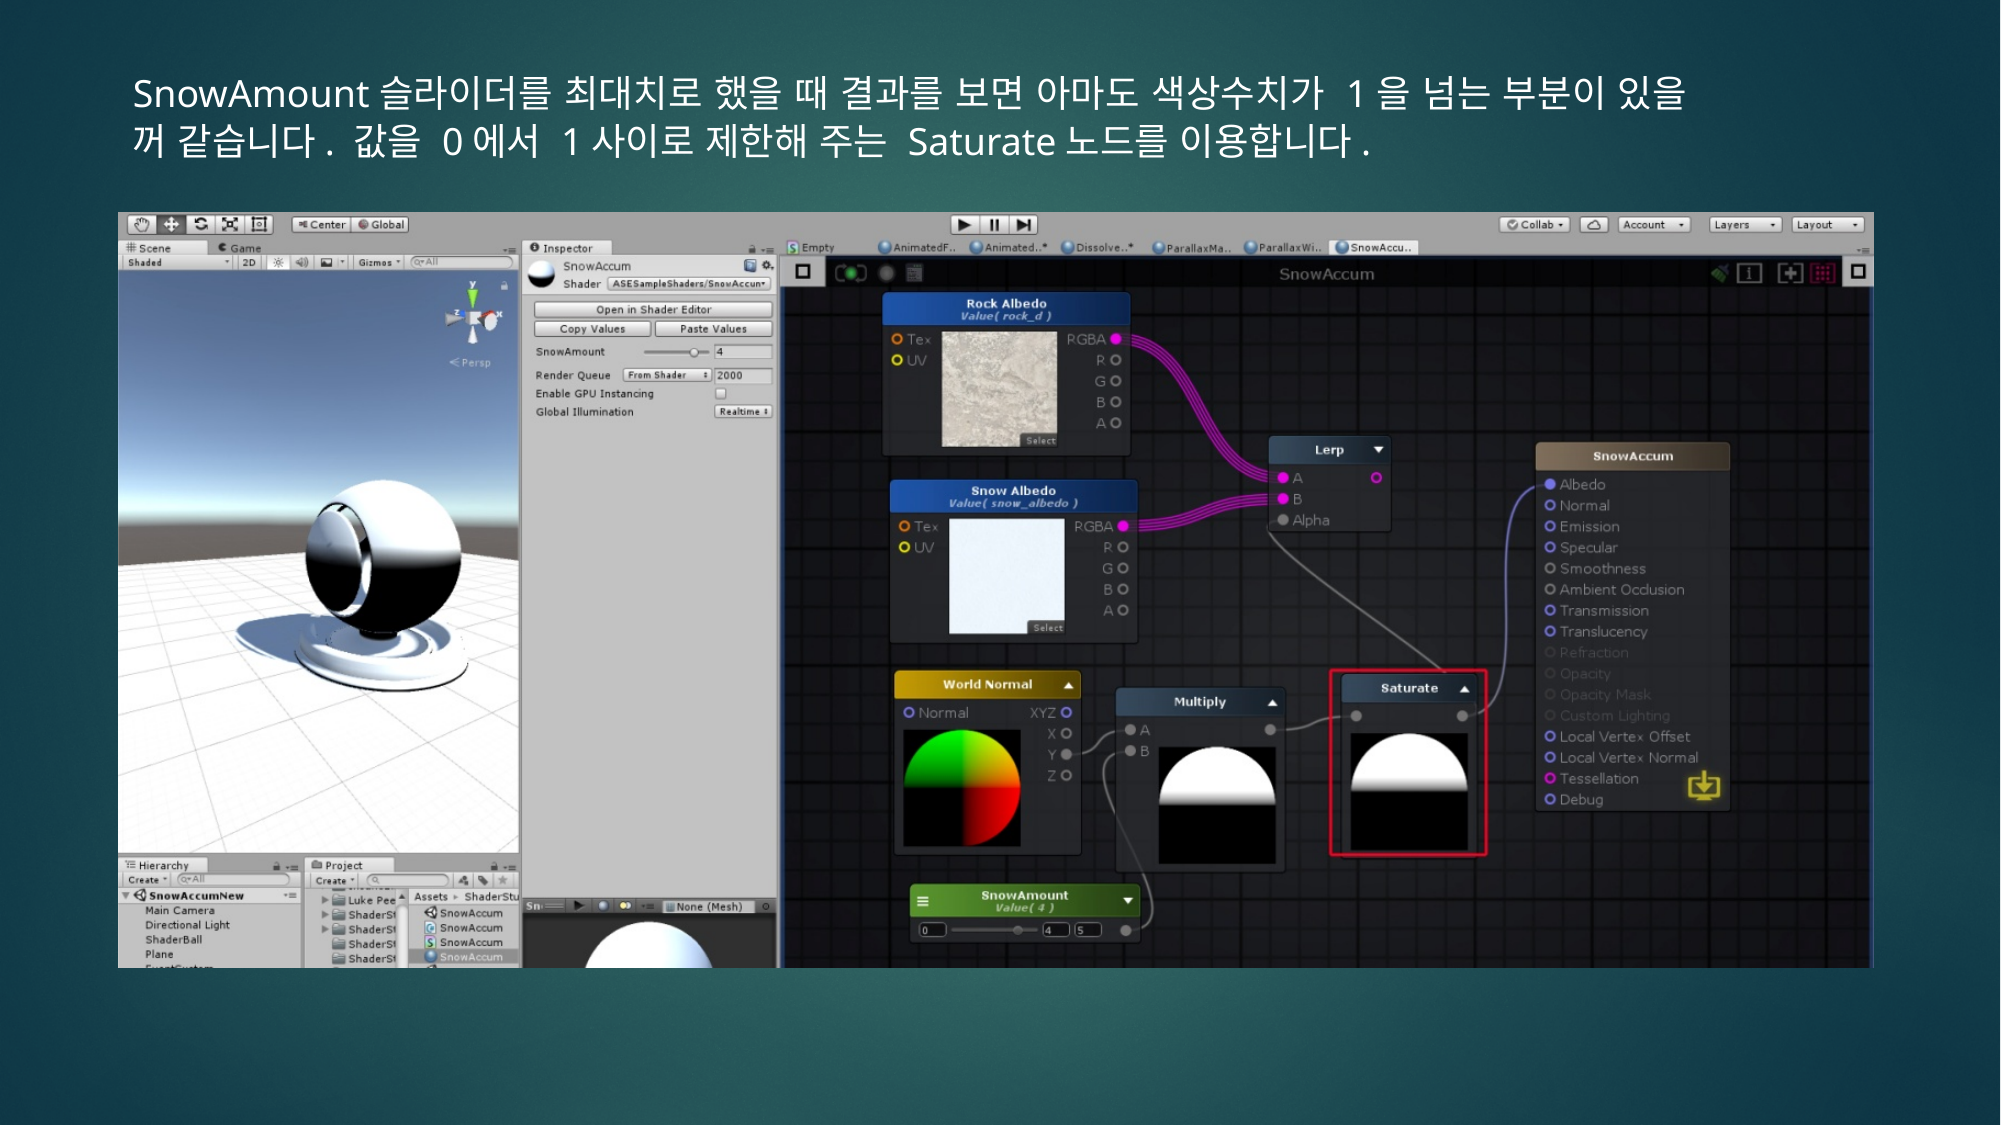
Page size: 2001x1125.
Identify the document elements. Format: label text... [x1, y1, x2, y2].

text_box SnowAmount슬라이더를 최대치로 했을 때 결과를 보면 아마도 색상수치가 1을 넘는 부분이 있을 꺼 같습니다. 값을 0에서 1사이로 제한해 주는 Saturate노드를 이용합니다. [118, 58, 1702, 170]
picture [117, 212, 1874, 968]
